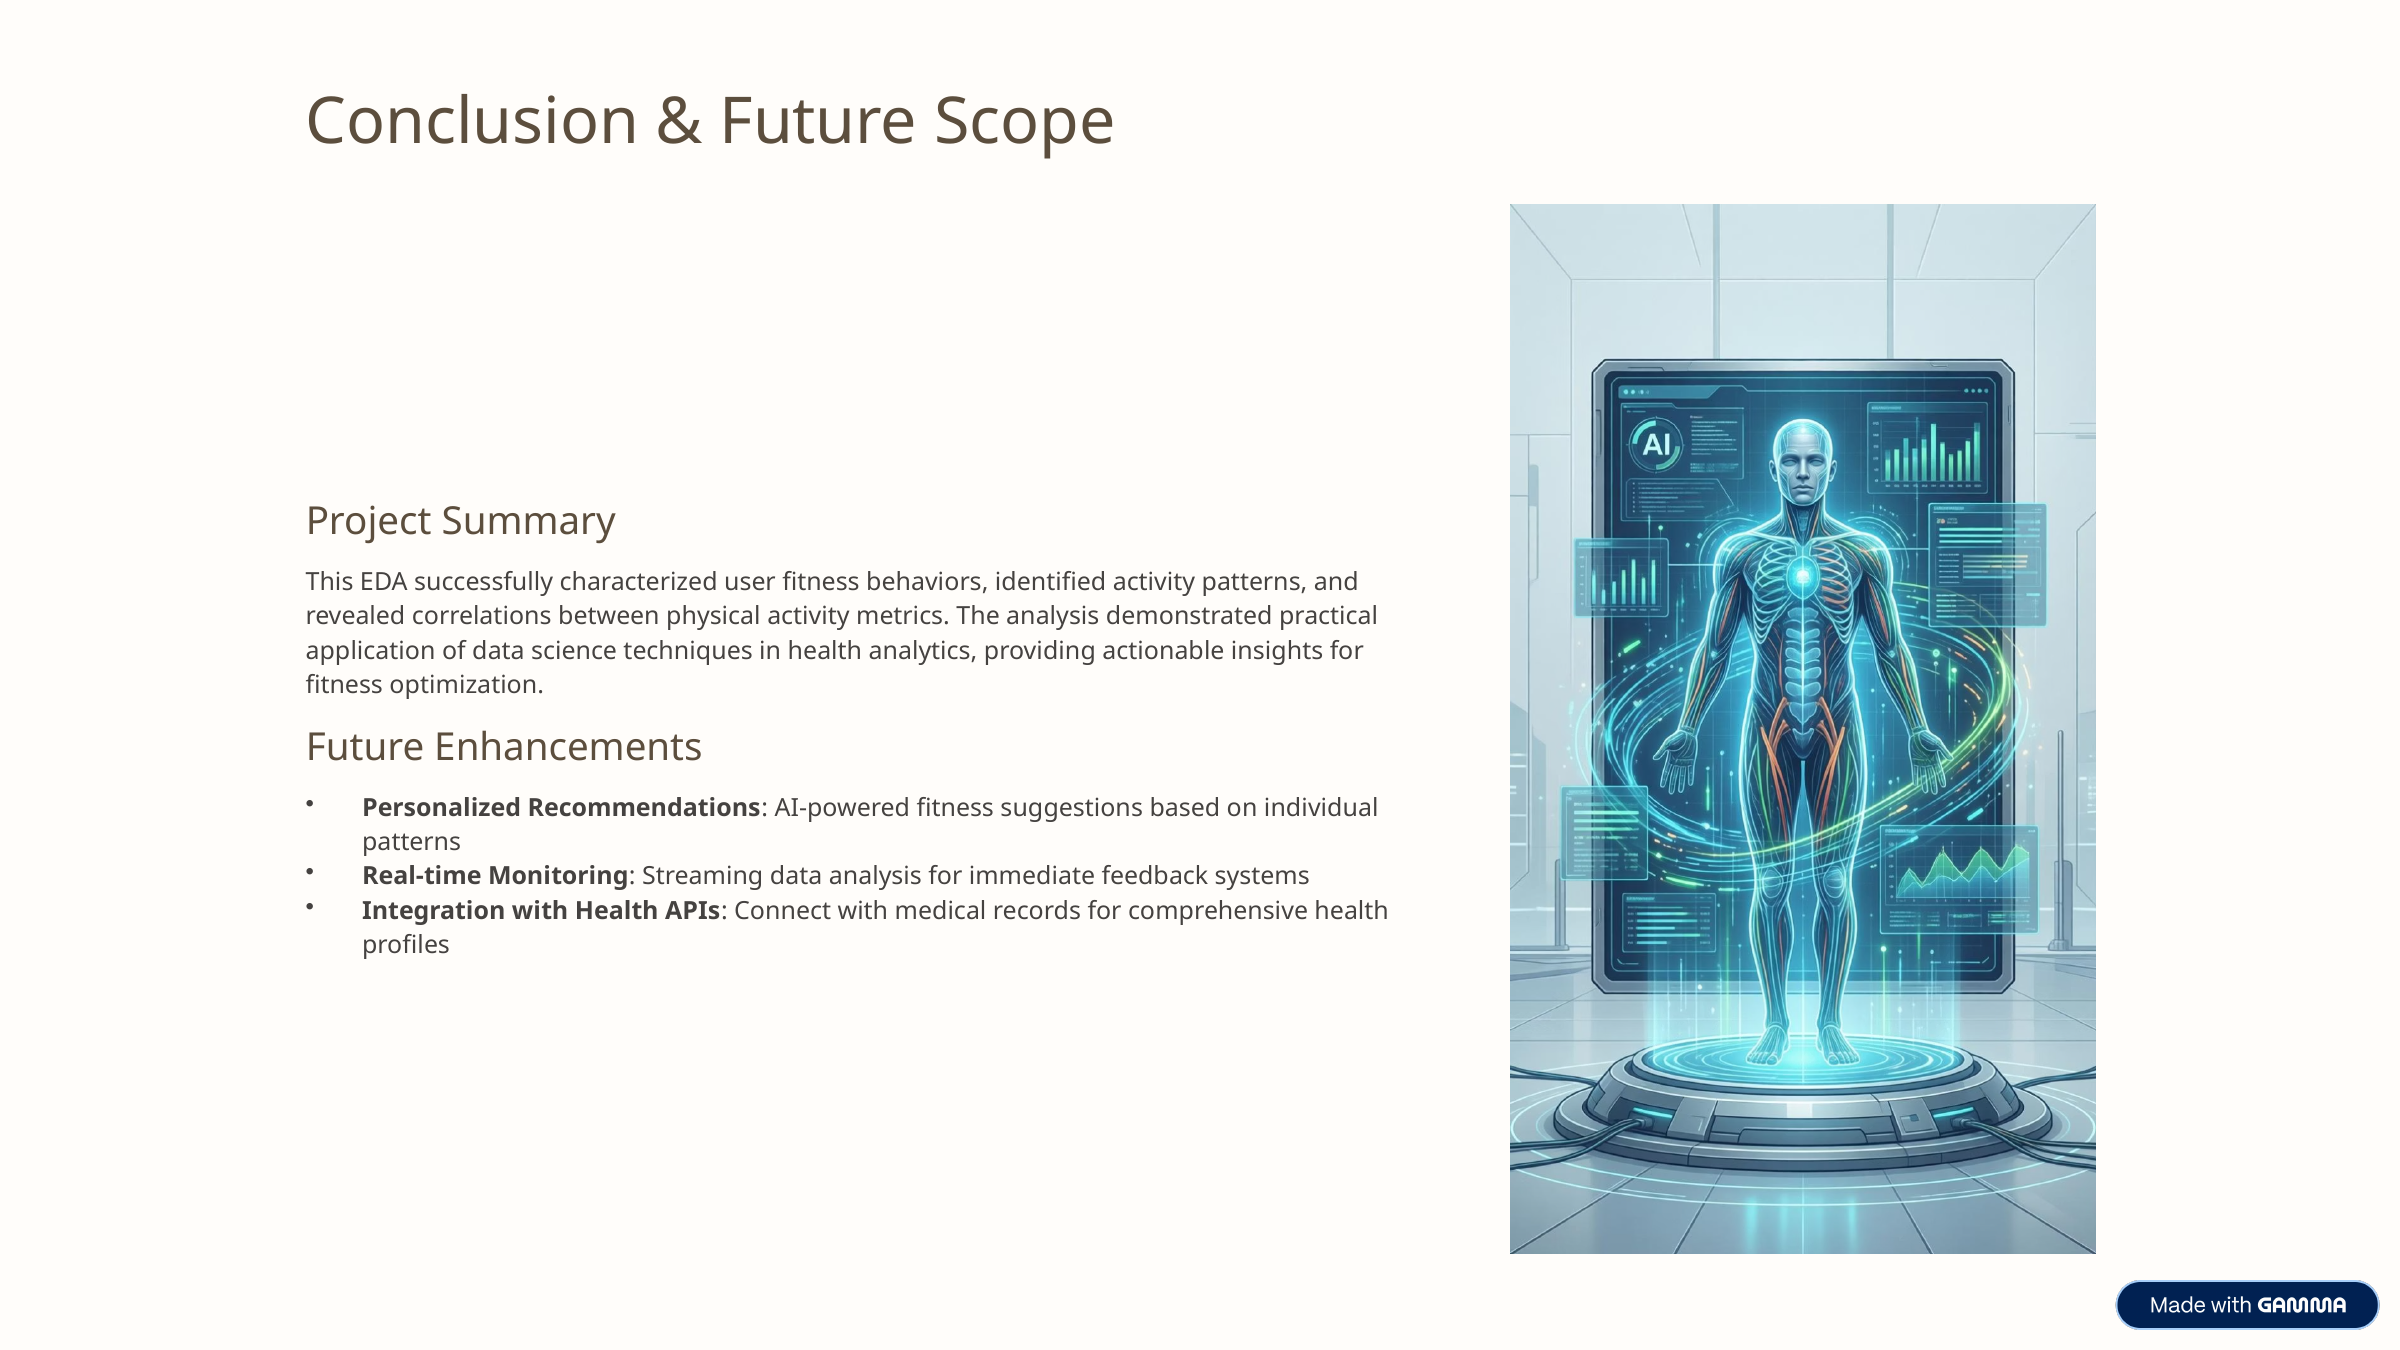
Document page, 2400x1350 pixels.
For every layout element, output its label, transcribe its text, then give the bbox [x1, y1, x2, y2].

text_box This EDA successfully characterized user fitness behaviors, identified activity patterns, and revealed correlations between physical activity metrics. The analysis demonstrated practical application of data science techniques in health analytics, providing actionable insights for fitness optimization. [305, 561, 1447, 702]
picture [1510, 204, 2096, 1254]
text_box Conclusion & Future Scope [305, 76, 1218, 158]
text_box Project Summary [305, 494, 695, 544]
text_box Personalized Recommendations: AI-powered fitness suggestions based on individual patterns Real-time Monitoring: Streaming data analysis for immediate feedback systems Integration with Health APIs: Connect with medical records for comprehensive health profiles [305, 786, 1447, 963]
picture [2106, 1271, 2389, 1339]
text_box Future Enhancements [305, 720, 747, 769]
